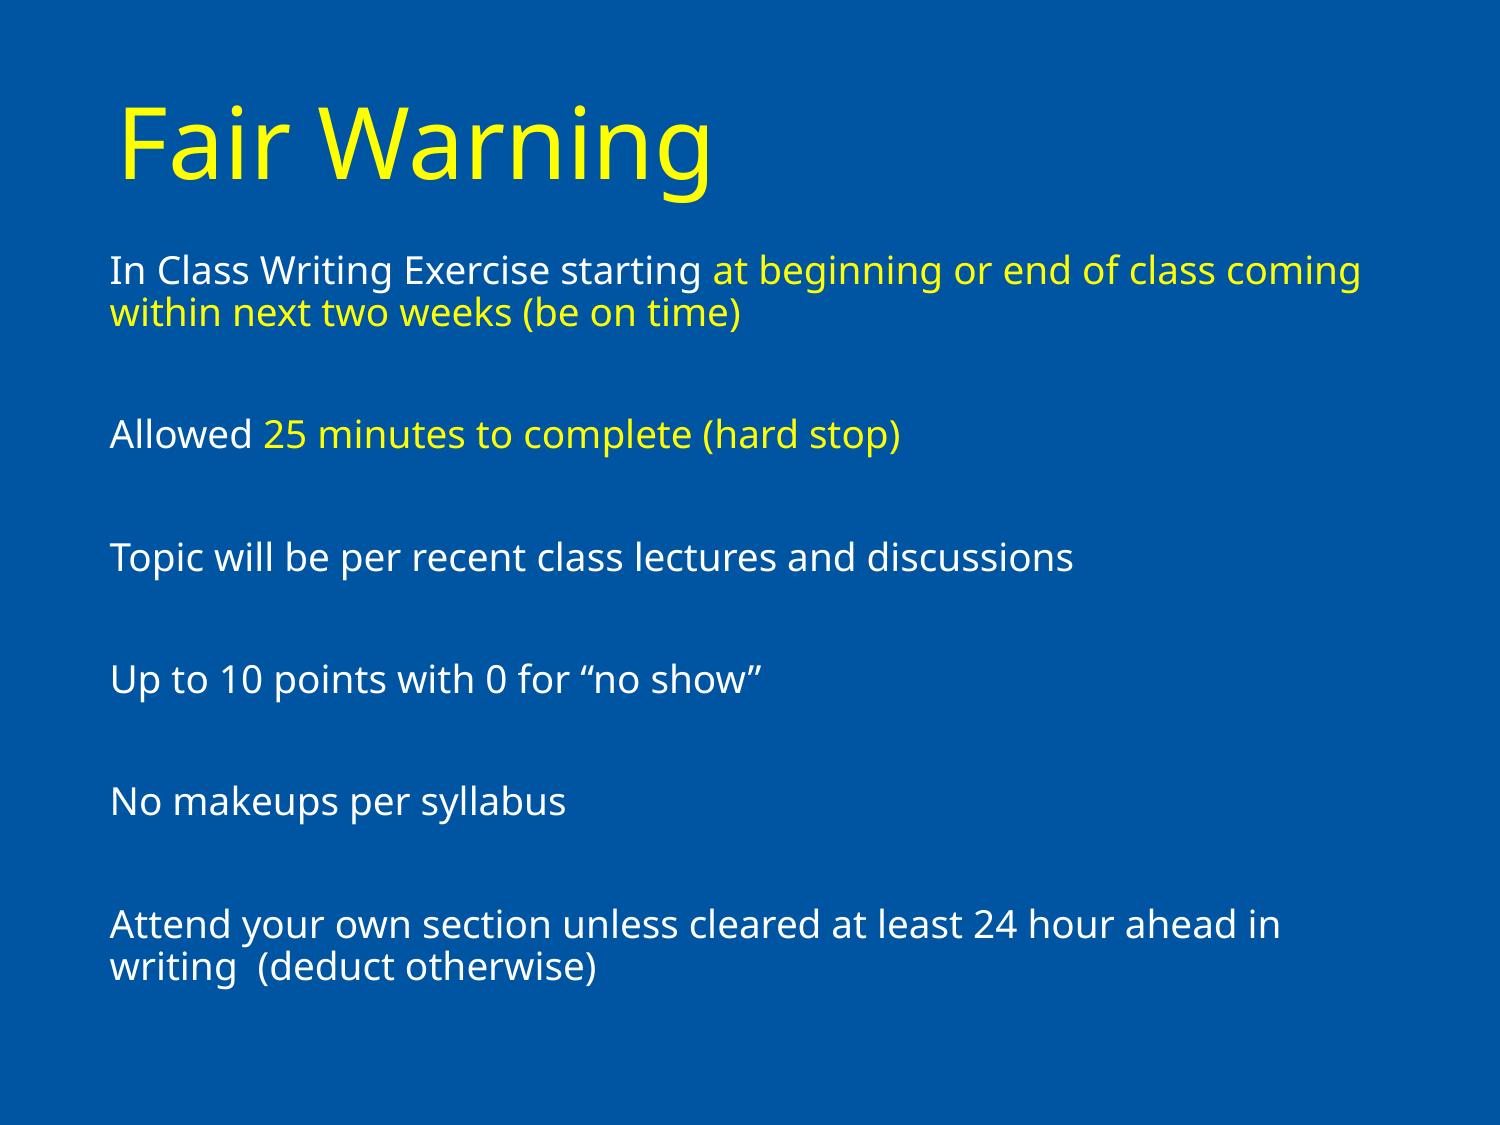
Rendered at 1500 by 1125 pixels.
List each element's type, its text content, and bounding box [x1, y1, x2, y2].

title Fair Warning [101, 74, 1396, 221]
list In Class Writing Exercise starting at beginning or end of class coming within next two weeks (be on time) Allowed 25 minutes to complete (hard stop) Topic will be per recent class lectures and discussions Up to 10 points with 0 for “no show” No makeups per syllabus Attend your own section unless cleared at least 24 hour ahead in writing (deduct otherwise) [94, 243, 1389, 1004]
